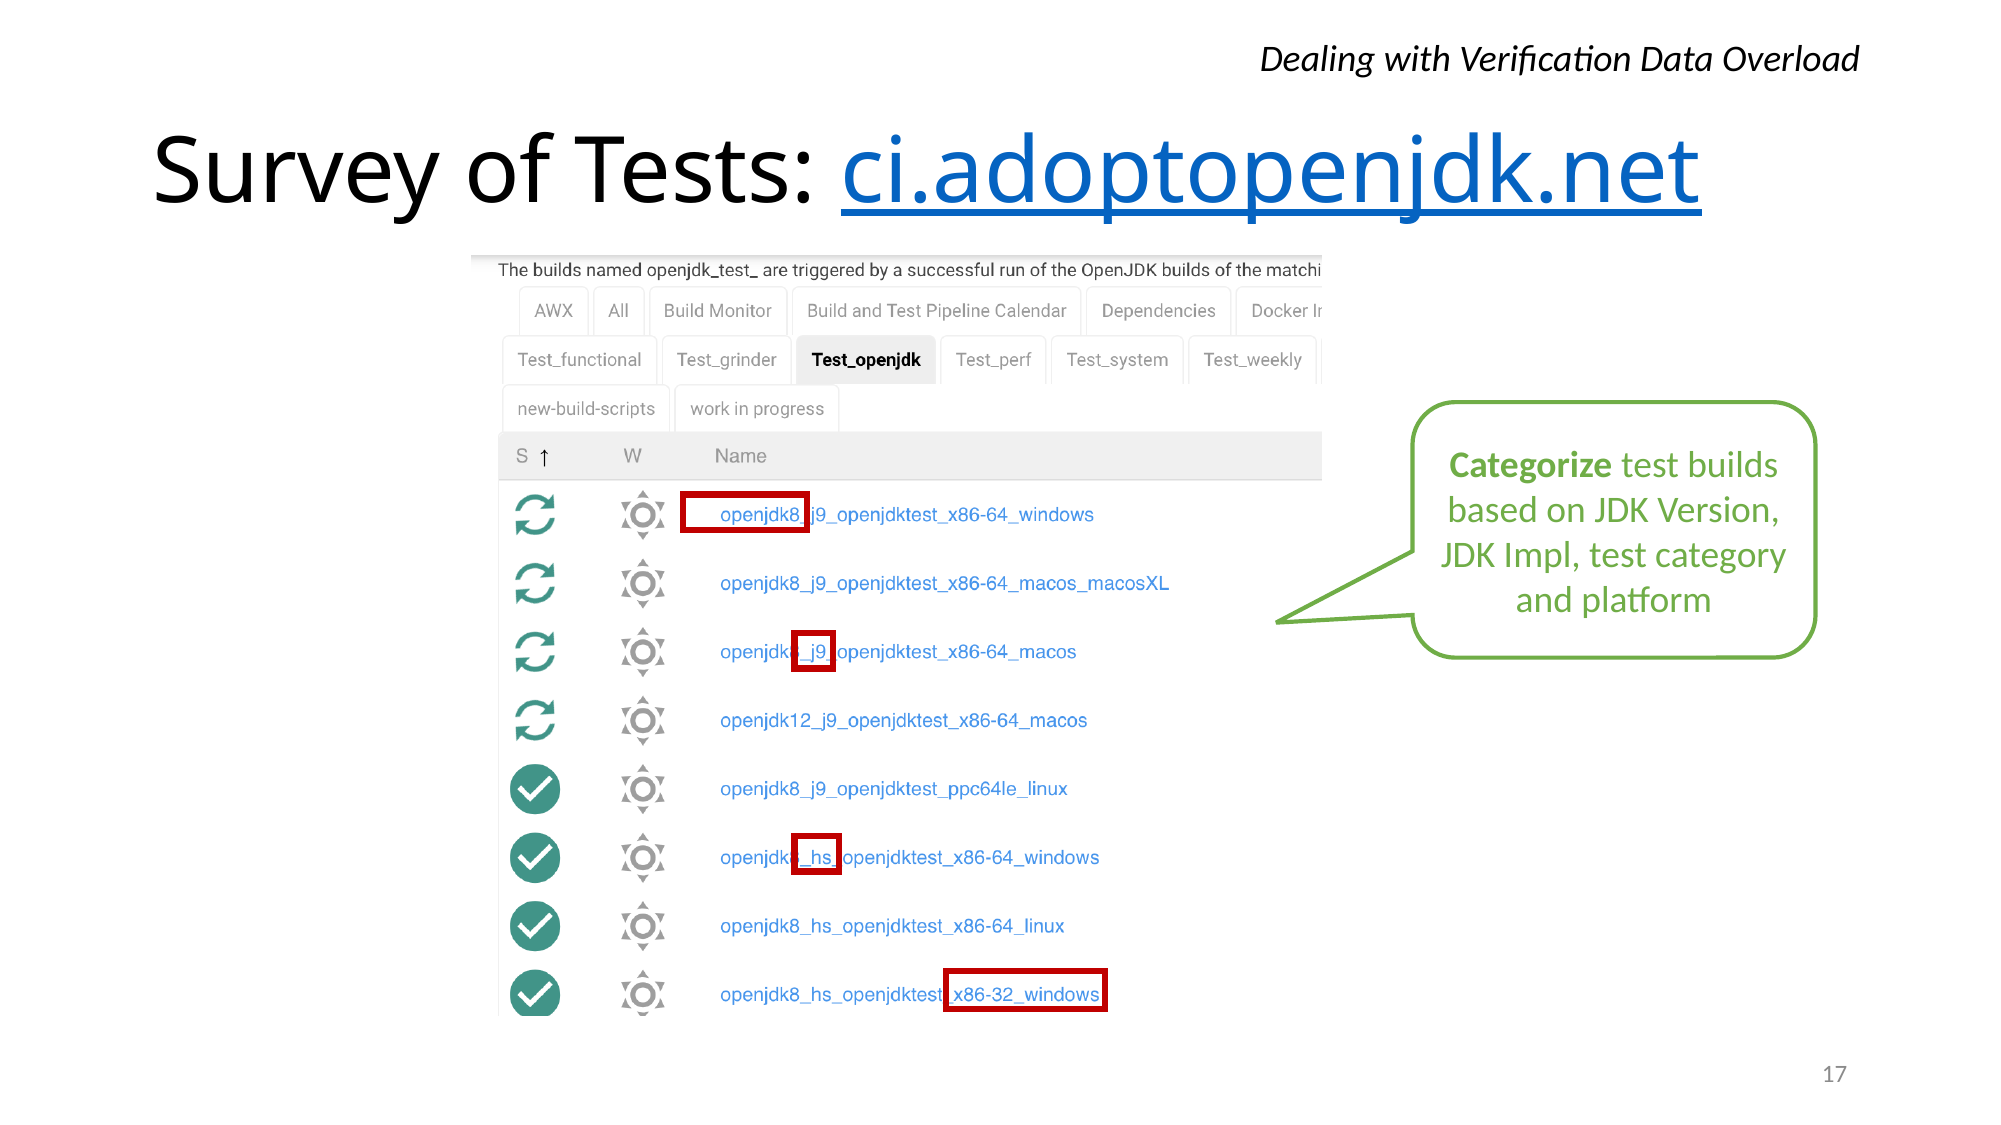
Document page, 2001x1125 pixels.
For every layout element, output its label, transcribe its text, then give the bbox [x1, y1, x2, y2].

title Survey of Tests: ci.adoptopenjdk.net [137, 59, 1863, 278]
picture [471, 255, 1322, 1016]
list Dealing with Verification Data Overload [601, 22, 1876, 97]
slide_number 17 [1412, 1042, 1863, 1103]
text_box Categorize test builds based on JDK Version, JDK Impl, test category and platform [1322, 401, 1817, 659]
